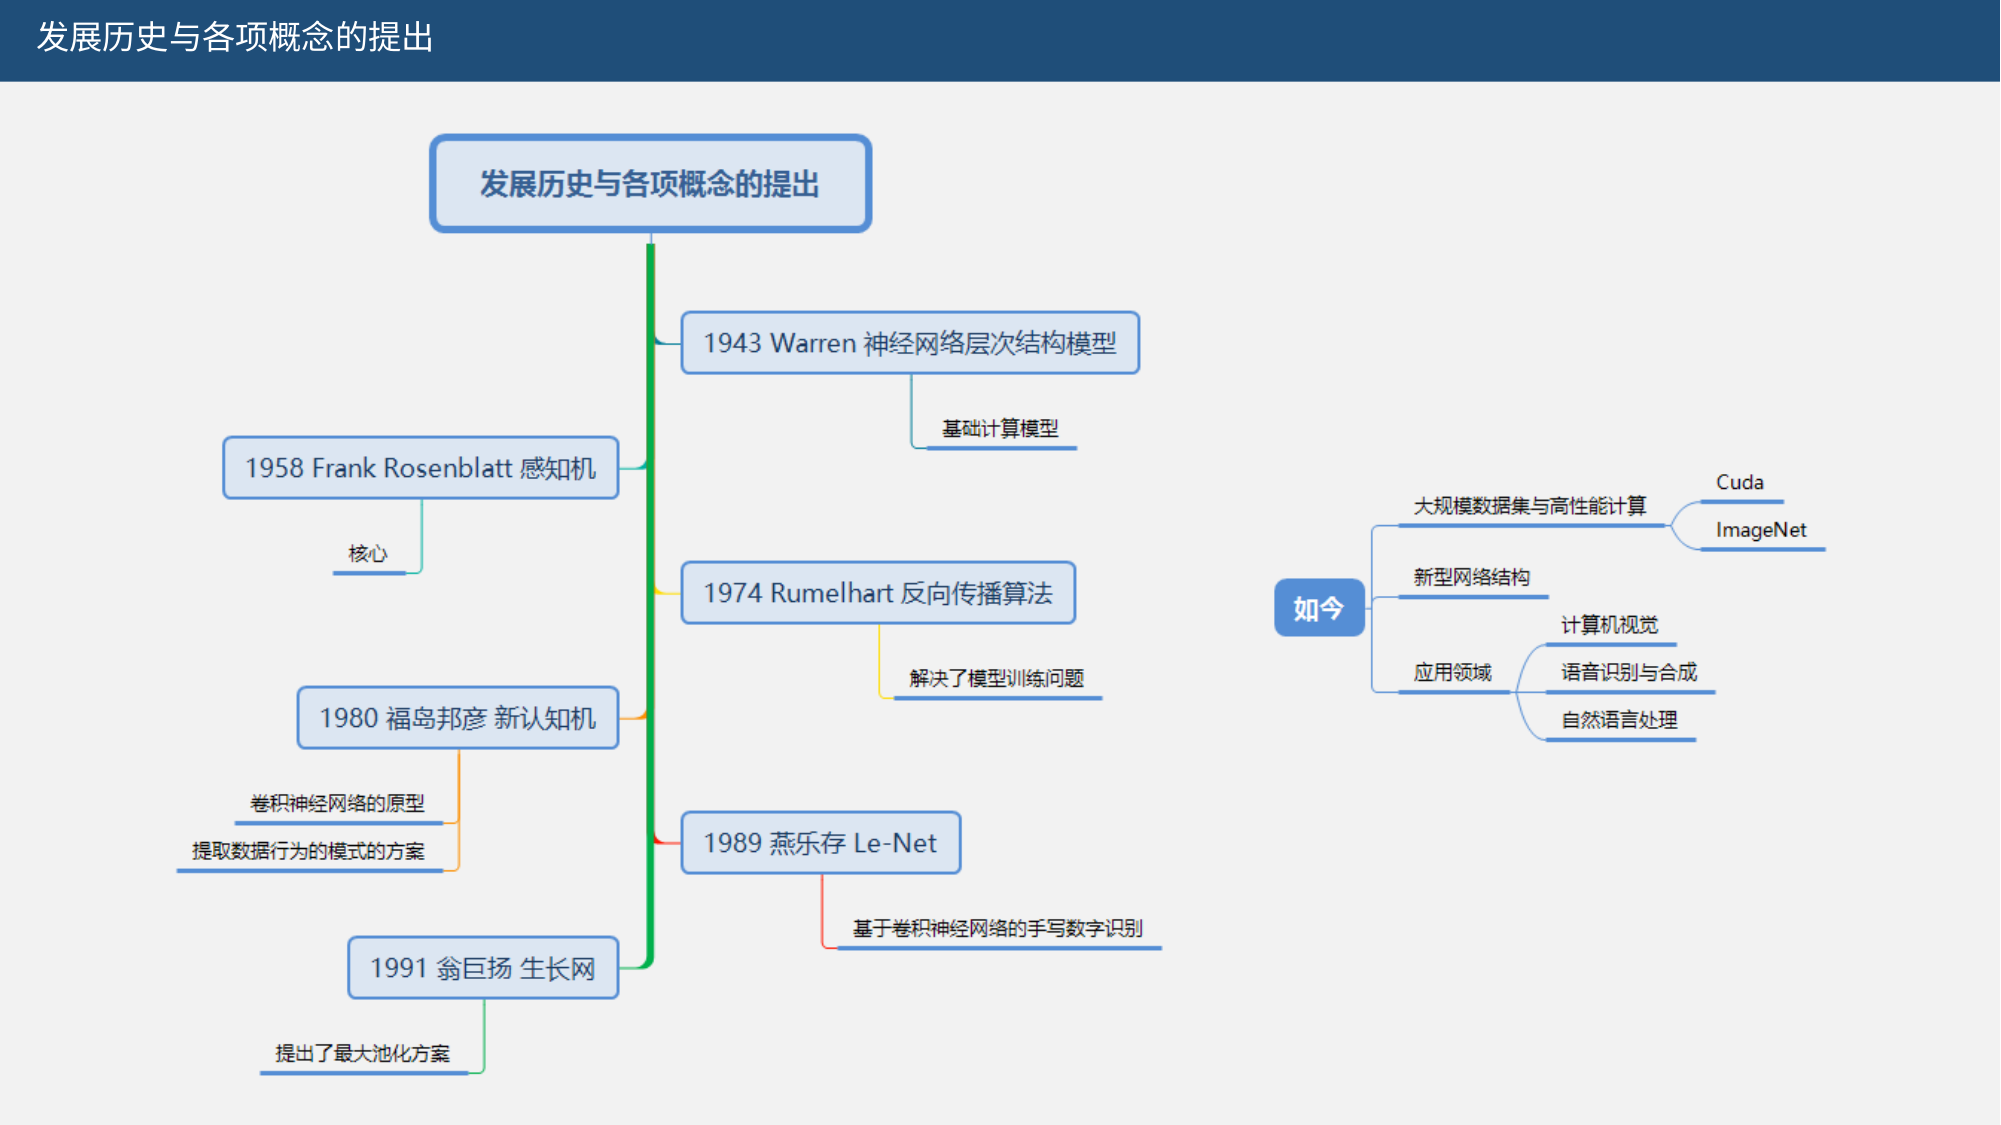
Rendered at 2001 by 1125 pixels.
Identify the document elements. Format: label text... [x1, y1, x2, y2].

picture [151, 110, 1852, 1098]
list 发展历史与各项概念的提出 [21, 13, 1982, 64]
